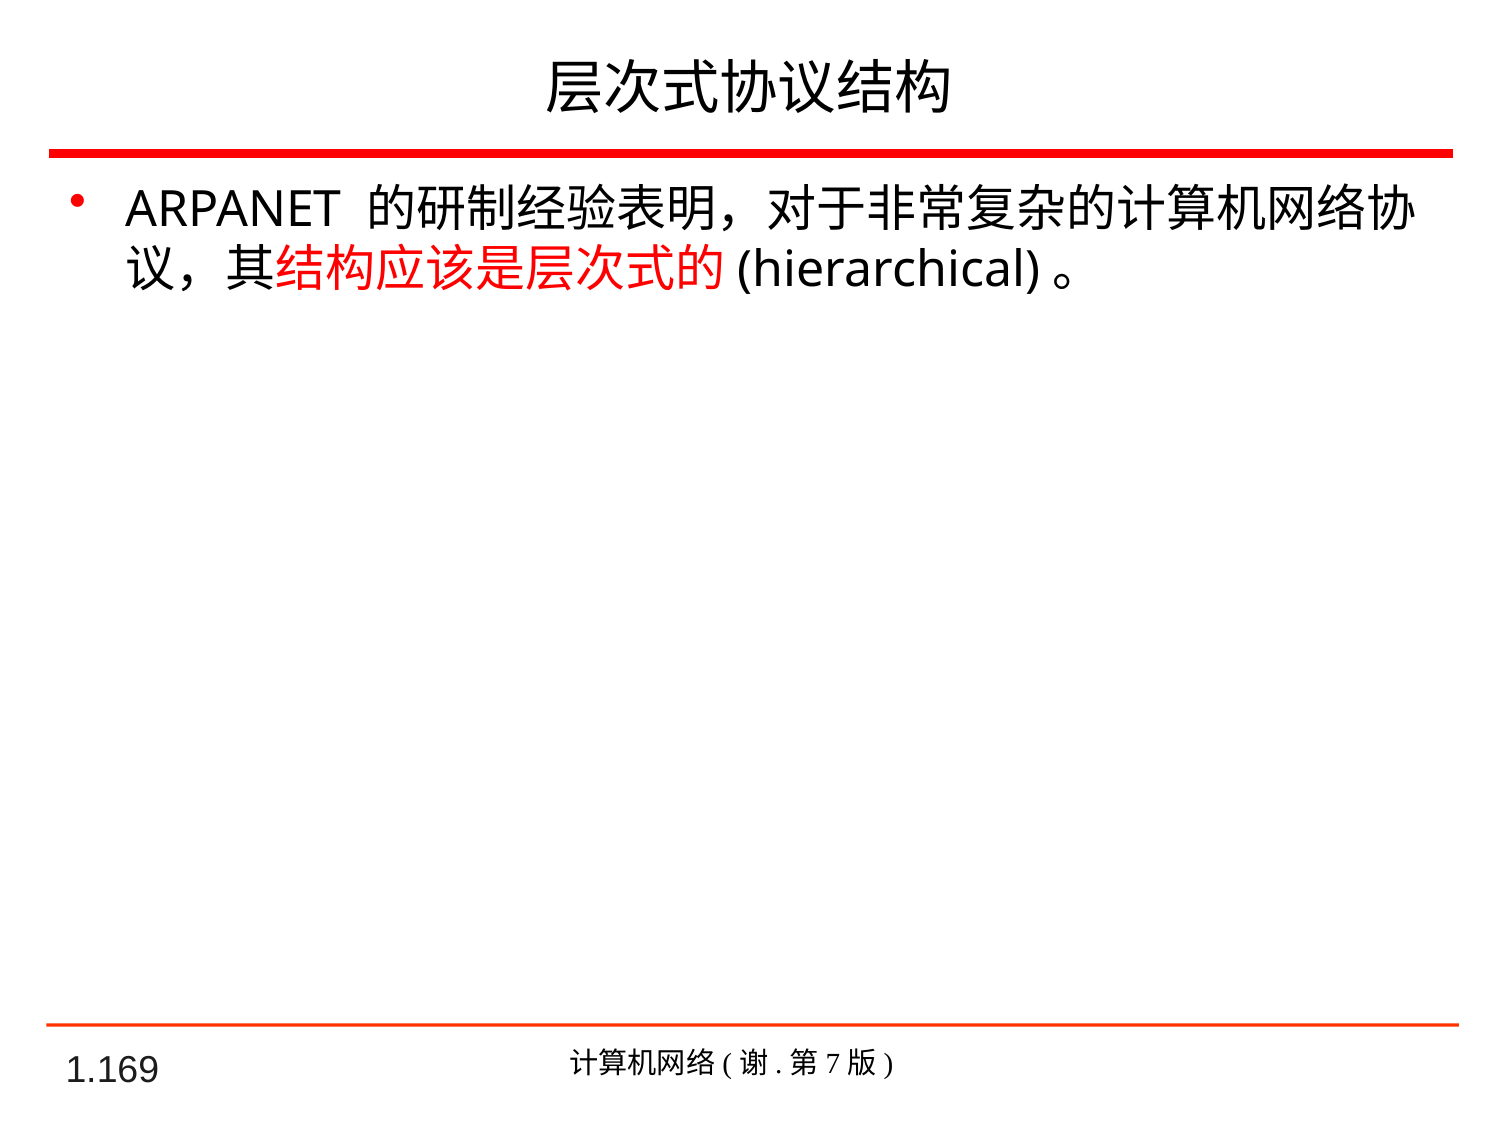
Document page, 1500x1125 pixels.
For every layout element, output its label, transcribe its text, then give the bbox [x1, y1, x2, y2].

list ARPANET 的研制经验表明，对于非常复杂的计算机网络协议，其结构应该是层次式的(hierarchical)。 [53, 168, 1447, 1014]
title 层次式协议结构 [58, 33, 1440, 137]
